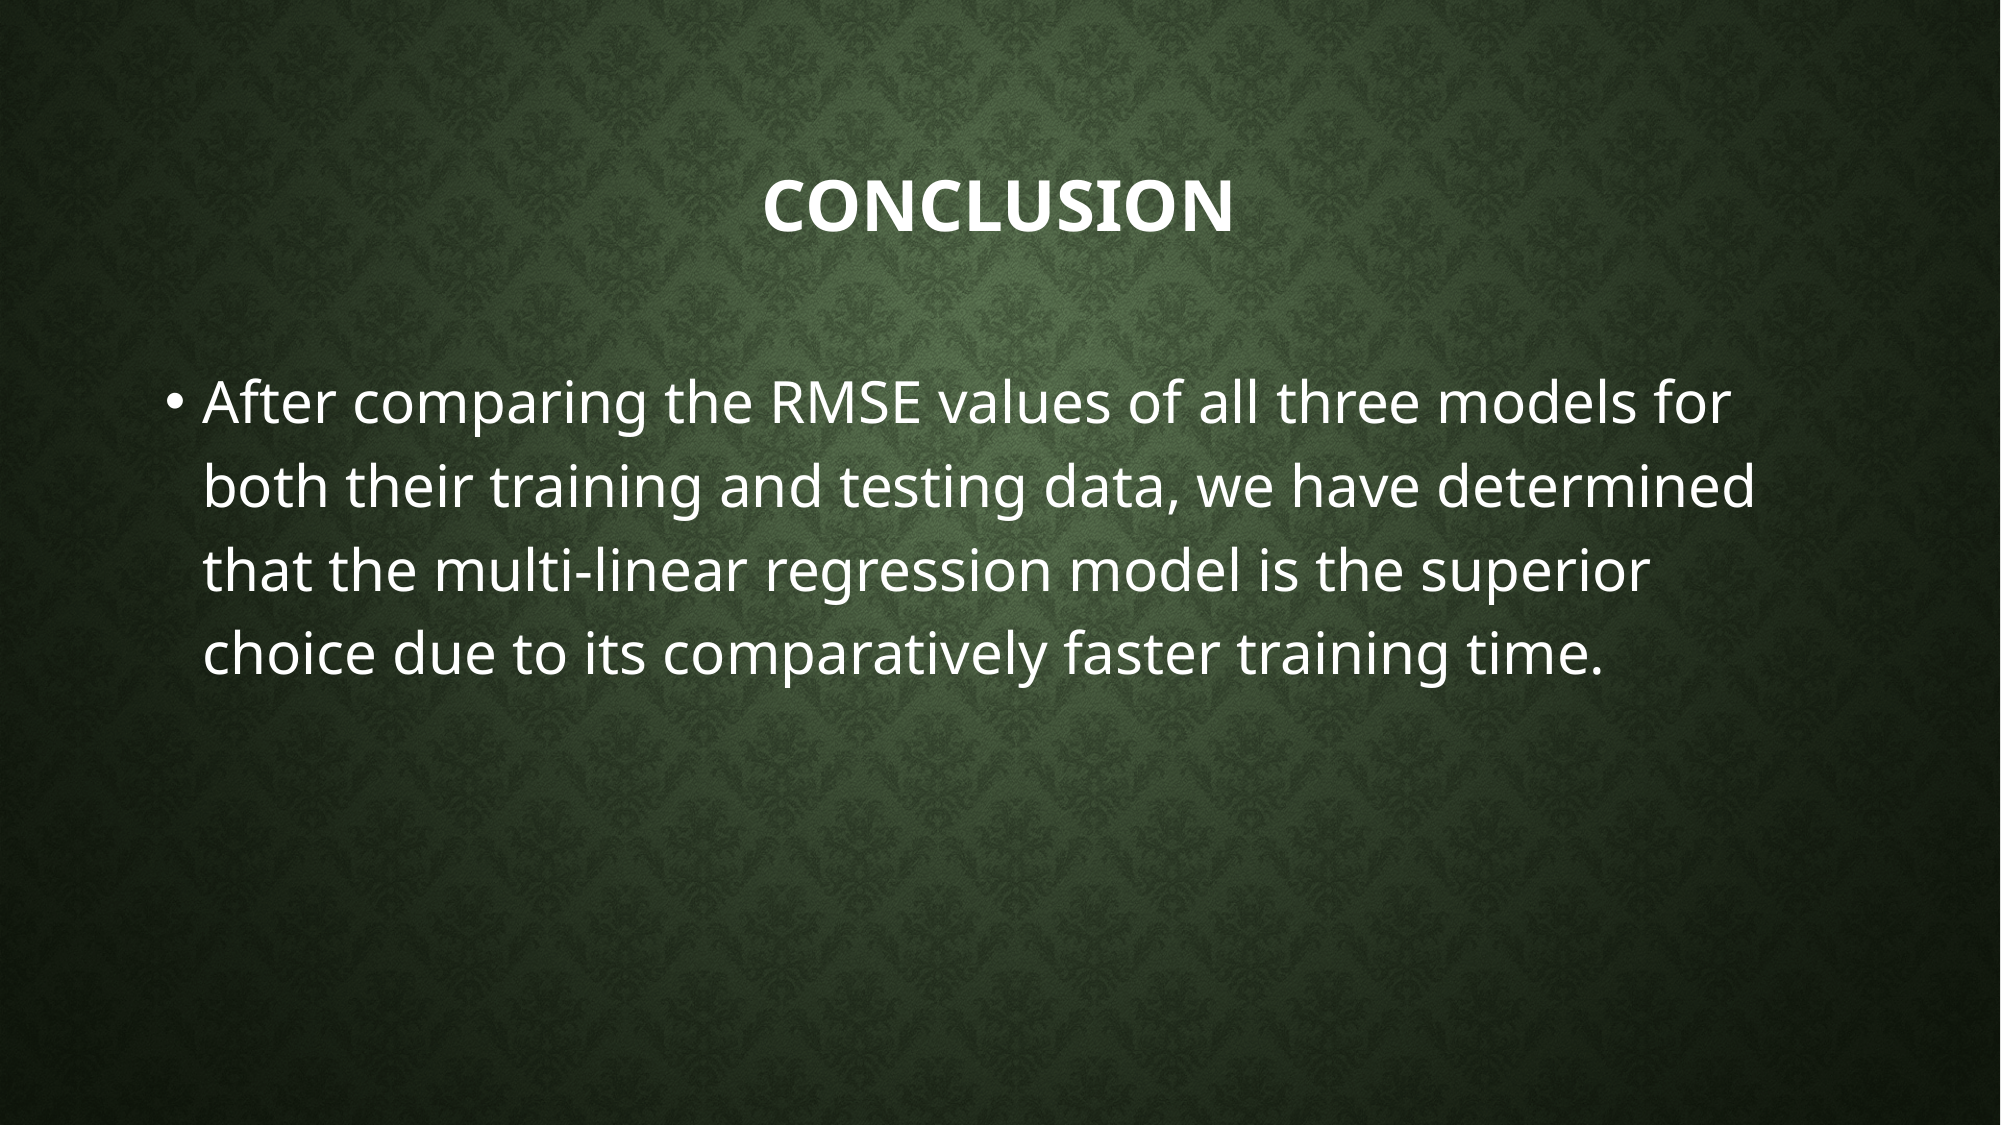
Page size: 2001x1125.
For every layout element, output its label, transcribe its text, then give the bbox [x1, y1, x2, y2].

list After comparing the RMSE values of all three models for both their training and testing data, we have determined that the multi-linear regression model is the superior choice due to its comparatively faster training time. [149, 343, 1849, 950]
title conclusion [149, 99, 1849, 318]
